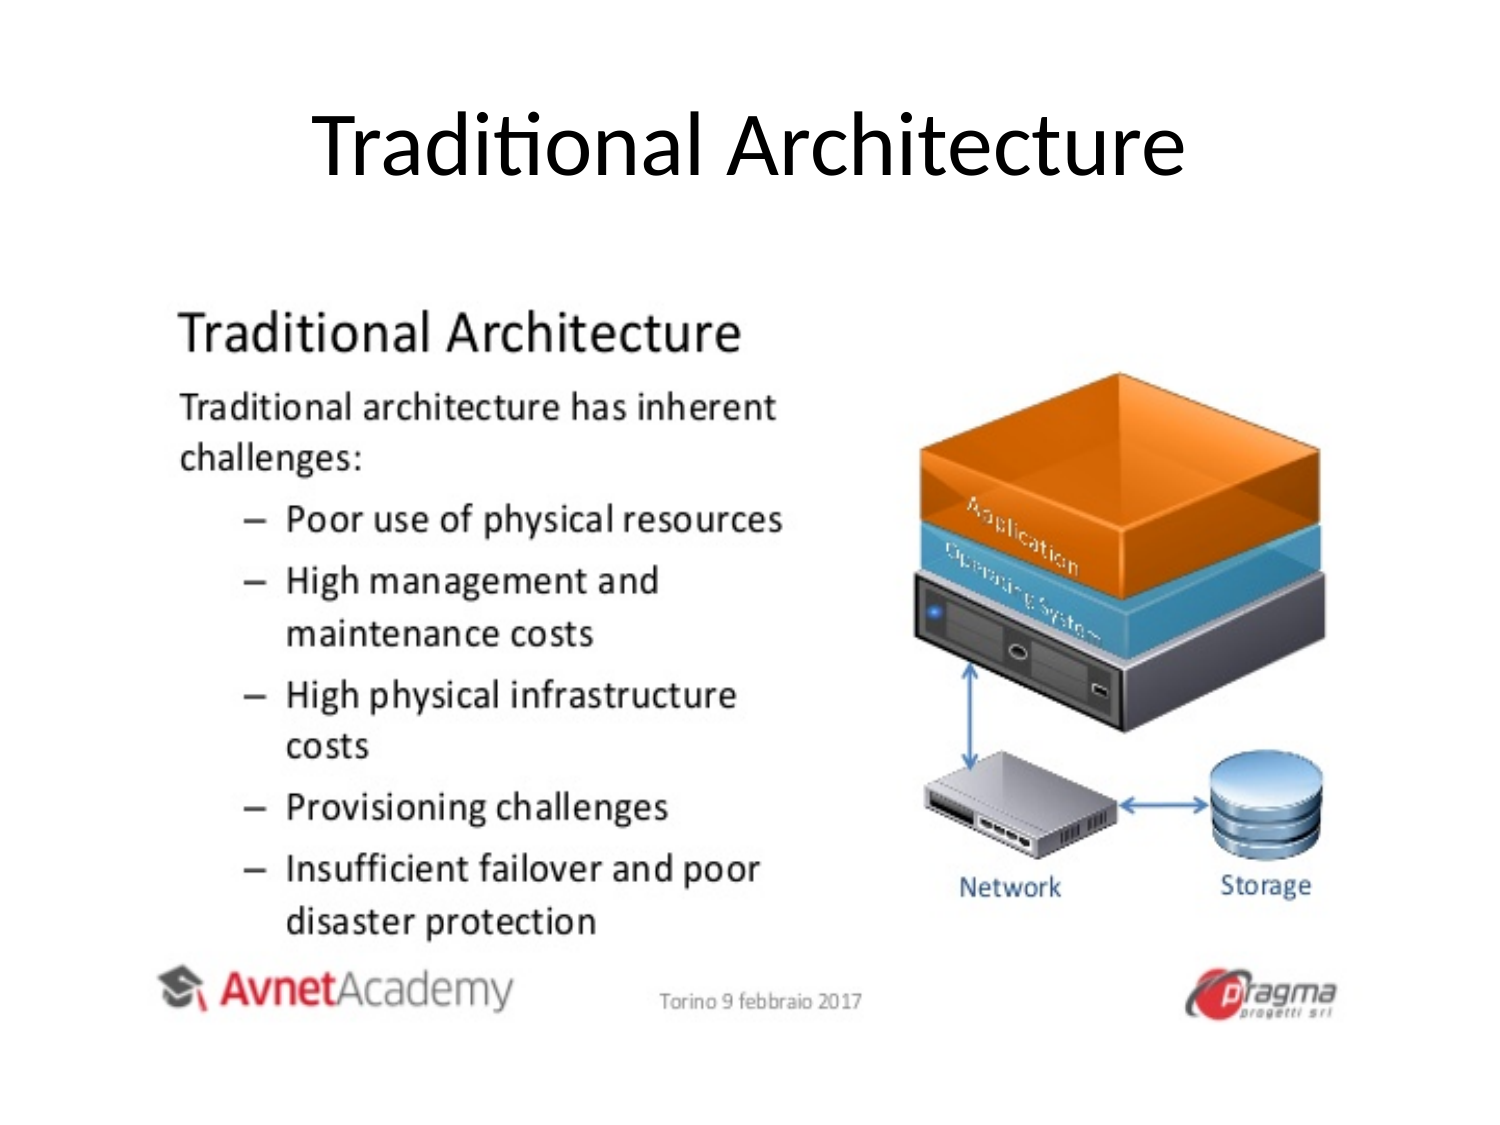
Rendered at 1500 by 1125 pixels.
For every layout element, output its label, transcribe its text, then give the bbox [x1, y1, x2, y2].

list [99, 249, 1426, 1038]
title Traditional Architecture [75, 45, 1425, 233]
